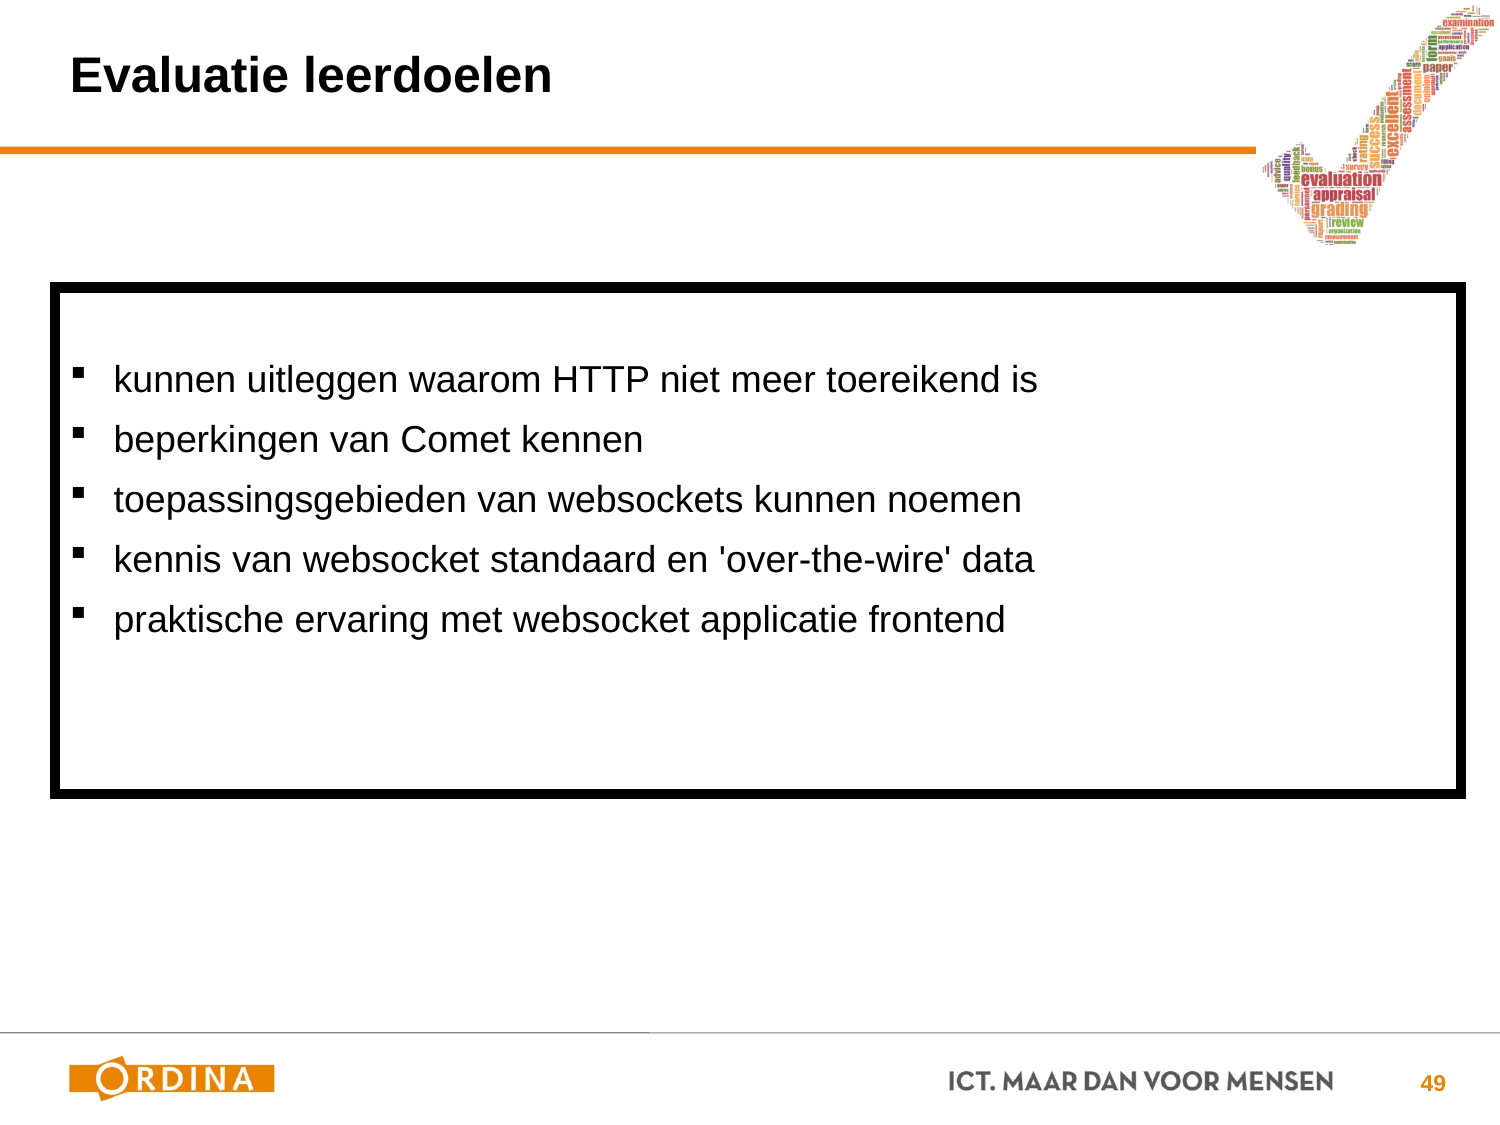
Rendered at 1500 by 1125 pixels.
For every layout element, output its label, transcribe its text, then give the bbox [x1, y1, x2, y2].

picture [64, 1051, 279, 1105]
list kunnen uitleggen waarom HTTP niet meer toereikend is beperkingen van Comet kennen toepassingsgebieden van websockets kunnen noemen kennis van websocket standaard en 'over-the-wire' data praktische ervaring met websocket applicatie frontend [54, 287, 1462, 794]
title Evaluatie leerdoelen [54, 0, 1254, 147]
slide_number 49 [1354, 1060, 1462, 1112]
picture [941, 1061, 1340, 1100]
picture [1256, 0, 1500, 251]
